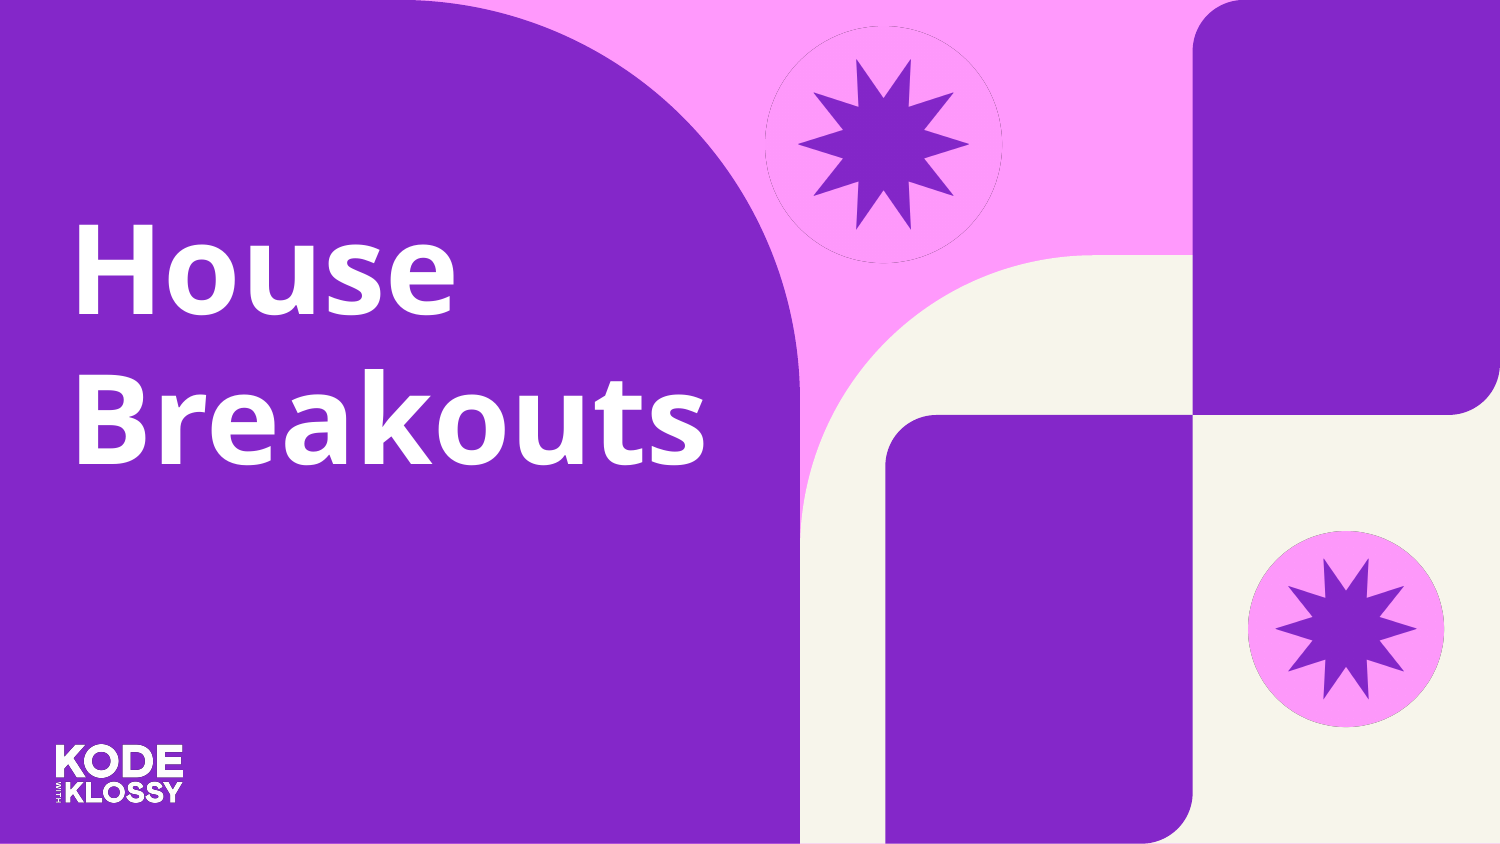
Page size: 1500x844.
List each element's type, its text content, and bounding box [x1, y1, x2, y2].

picture [1205, 488, 1487, 770]
picture [713, 0, 1054, 315]
title House Breakouts [53, 174, 739, 698]
picture [56, 744, 183, 803]
